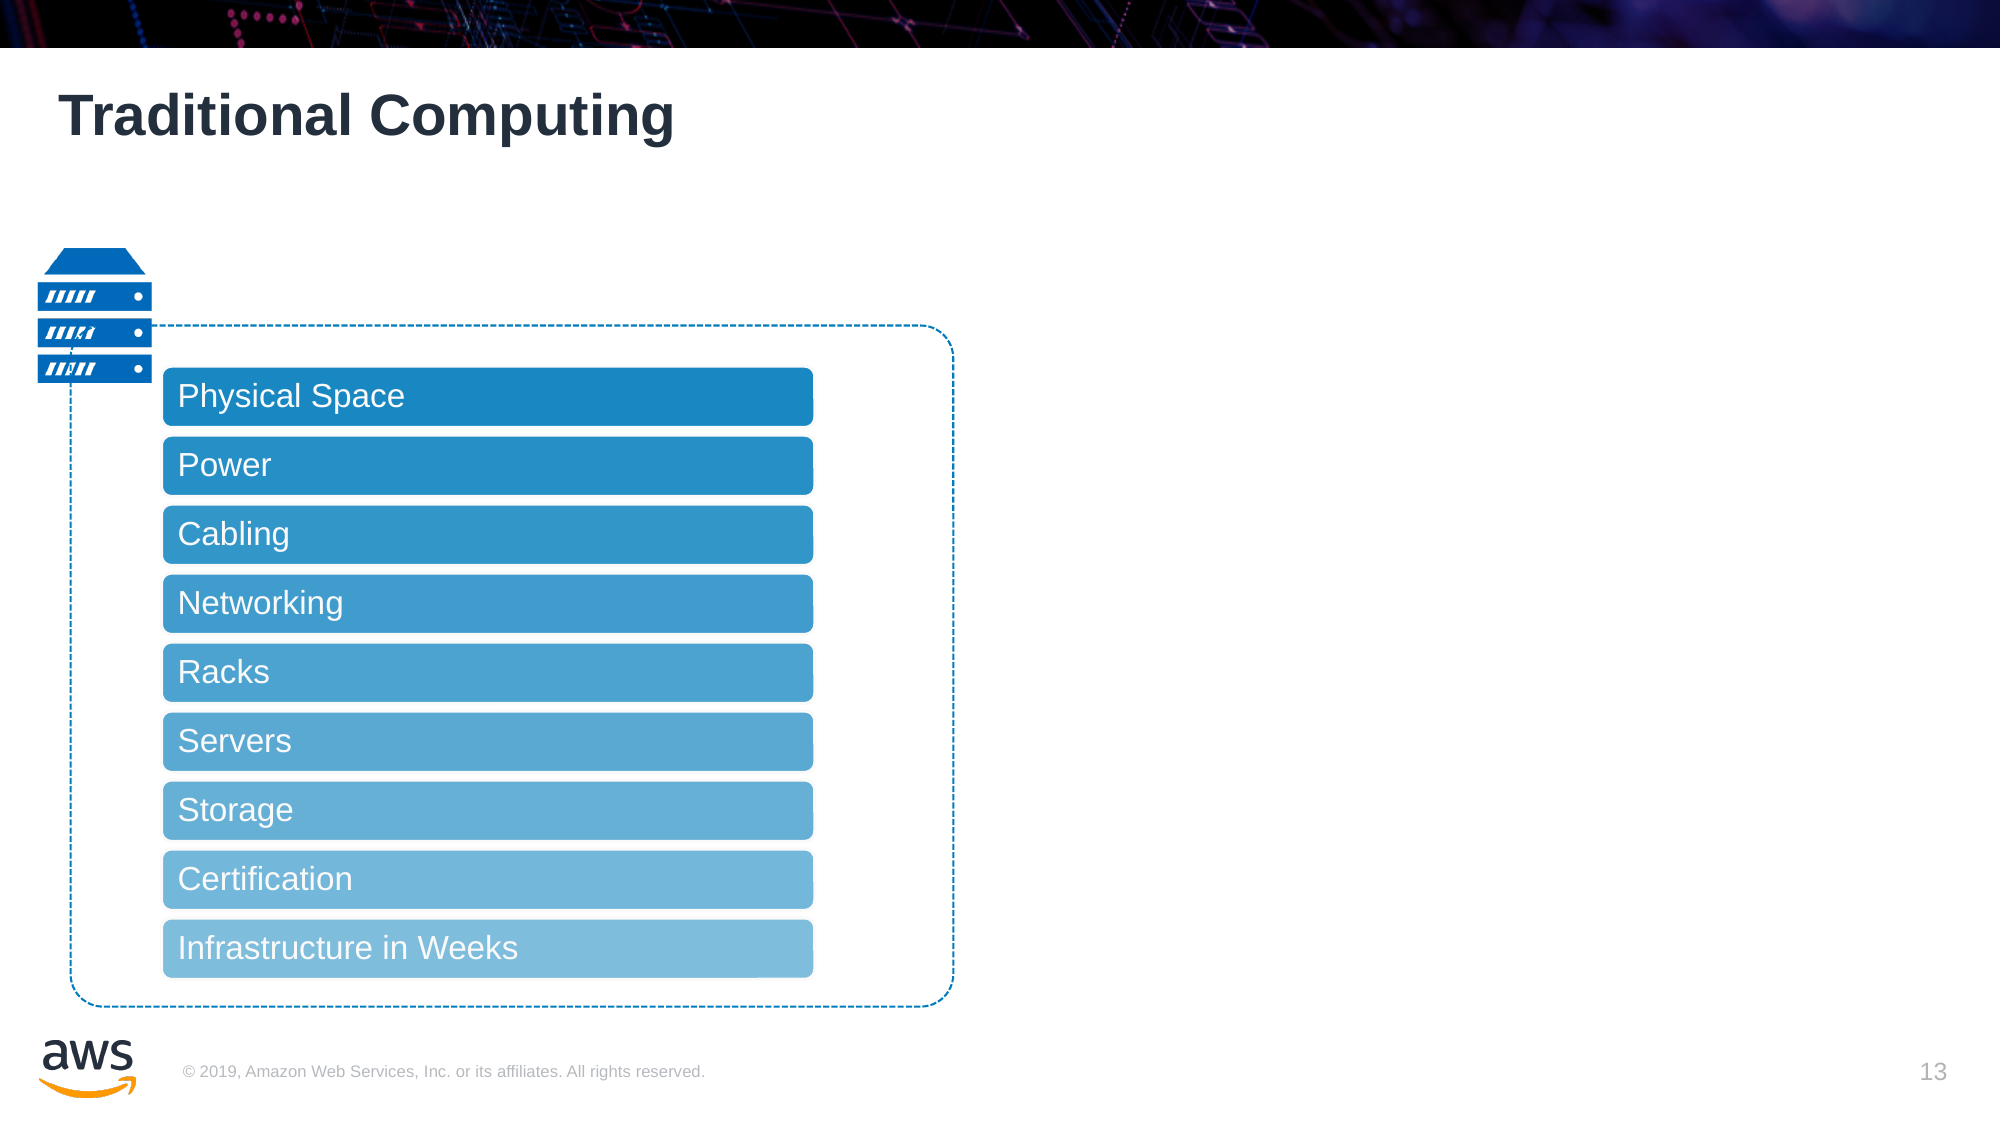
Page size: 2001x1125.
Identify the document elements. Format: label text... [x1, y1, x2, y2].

picture [39, 1040, 136, 1098]
picture [27, 248, 162, 383]
text_box [69, 324, 955, 1008]
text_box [161, 351, 815, 994]
picture [0, 0, 2000, 48]
title Traditional Computing [43, 67, 1963, 166]
slide_number 13 [1512, 1040, 1963, 1101]
